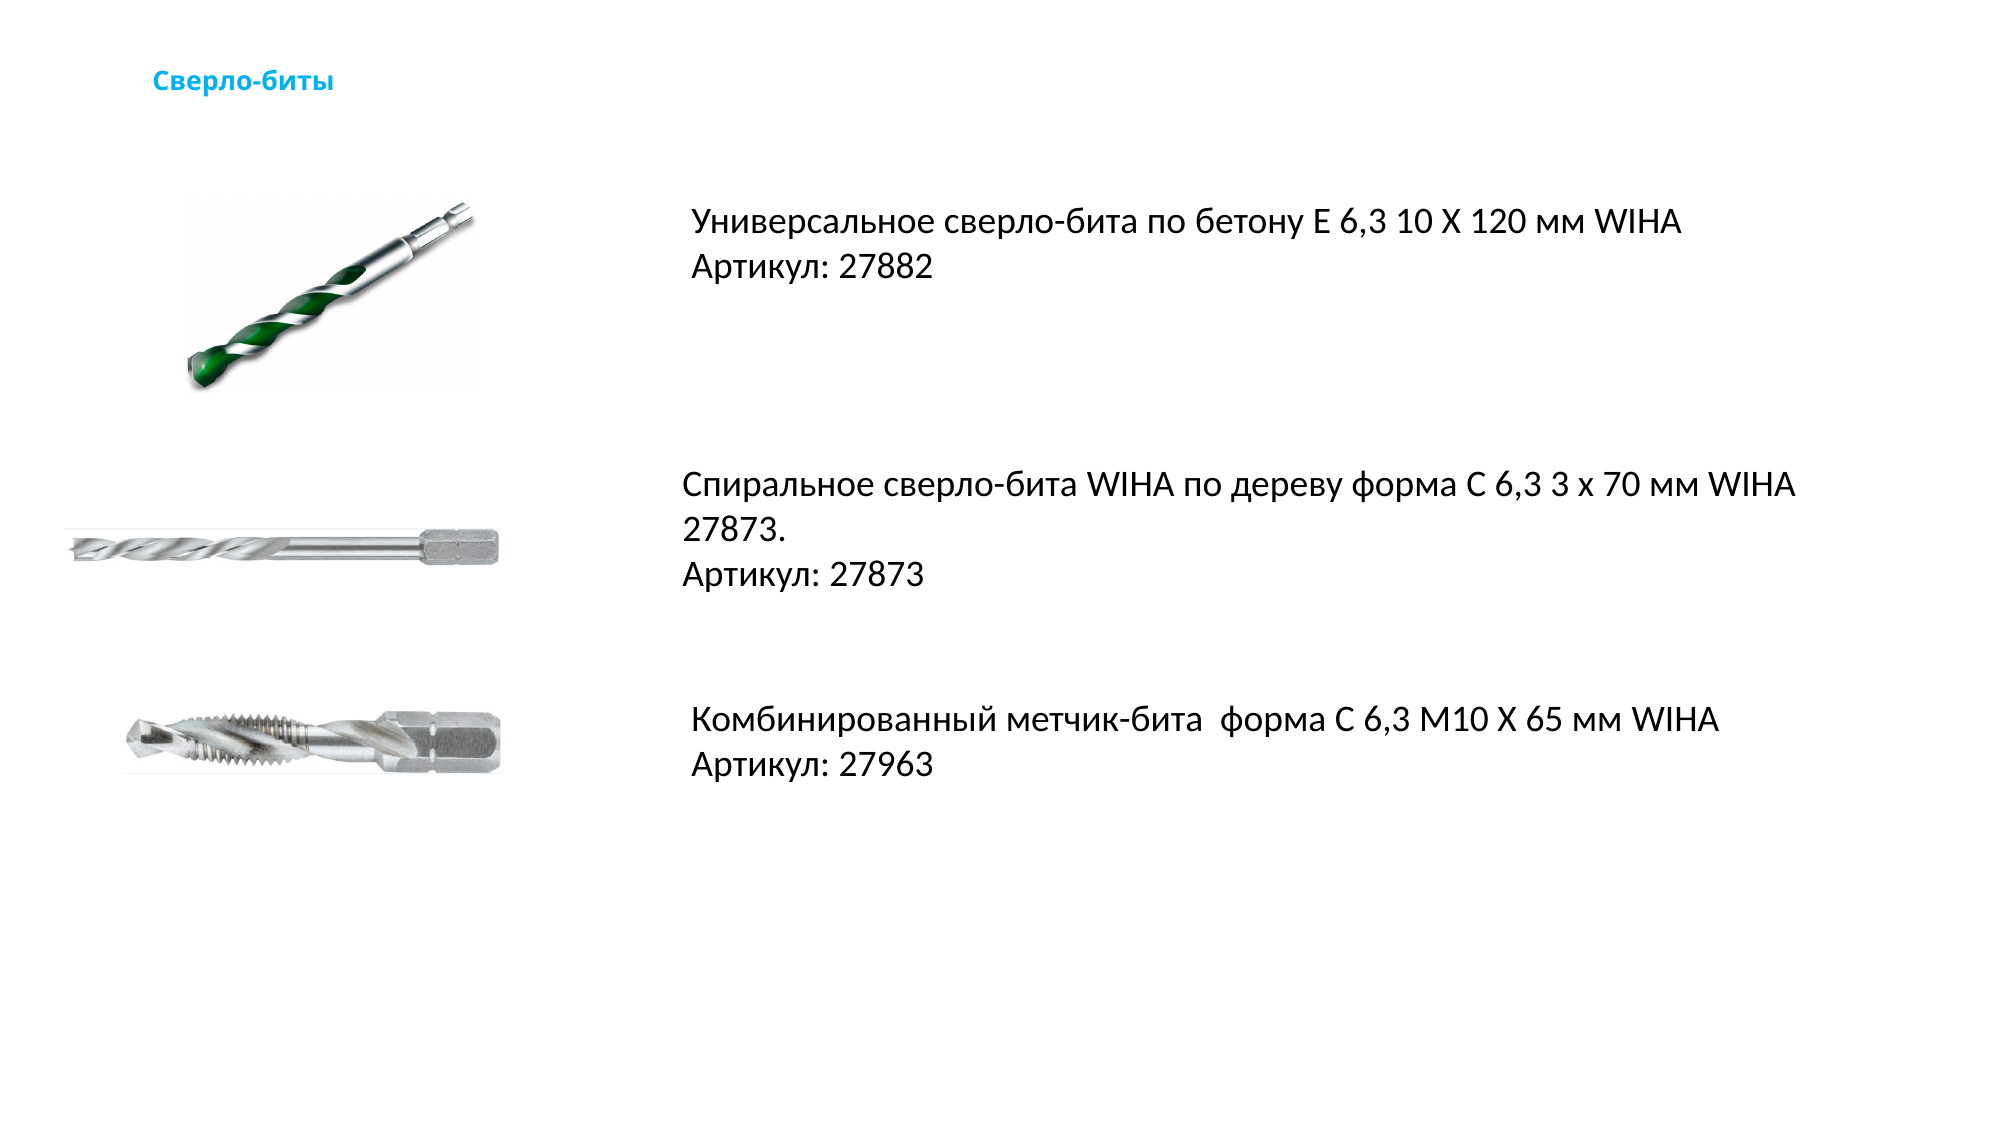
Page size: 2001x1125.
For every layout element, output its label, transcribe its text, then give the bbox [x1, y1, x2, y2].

picture [122, 705, 502, 774]
text_box Универсальное сверло-бита по бетону Е 6,3 10 Х 120 мм WIHA Артикул: 27882 [676, 188, 1829, 294]
text_box Комбинированный метчик-бита форма С 6,3 М10 Х 65 мм WIHA Артикул: 27963 [676, 686, 1797, 792]
text_box Спиральное сверло-бита WIHA по дереву форма С 6,3 3 х 70 мм WIHA 27873. Артикул: 27873 [667, 451, 1913, 647]
picture [64, 528, 502, 572]
picture [181, 195, 476, 394]
title Сверло-биты [137, 59, 1863, 104]
